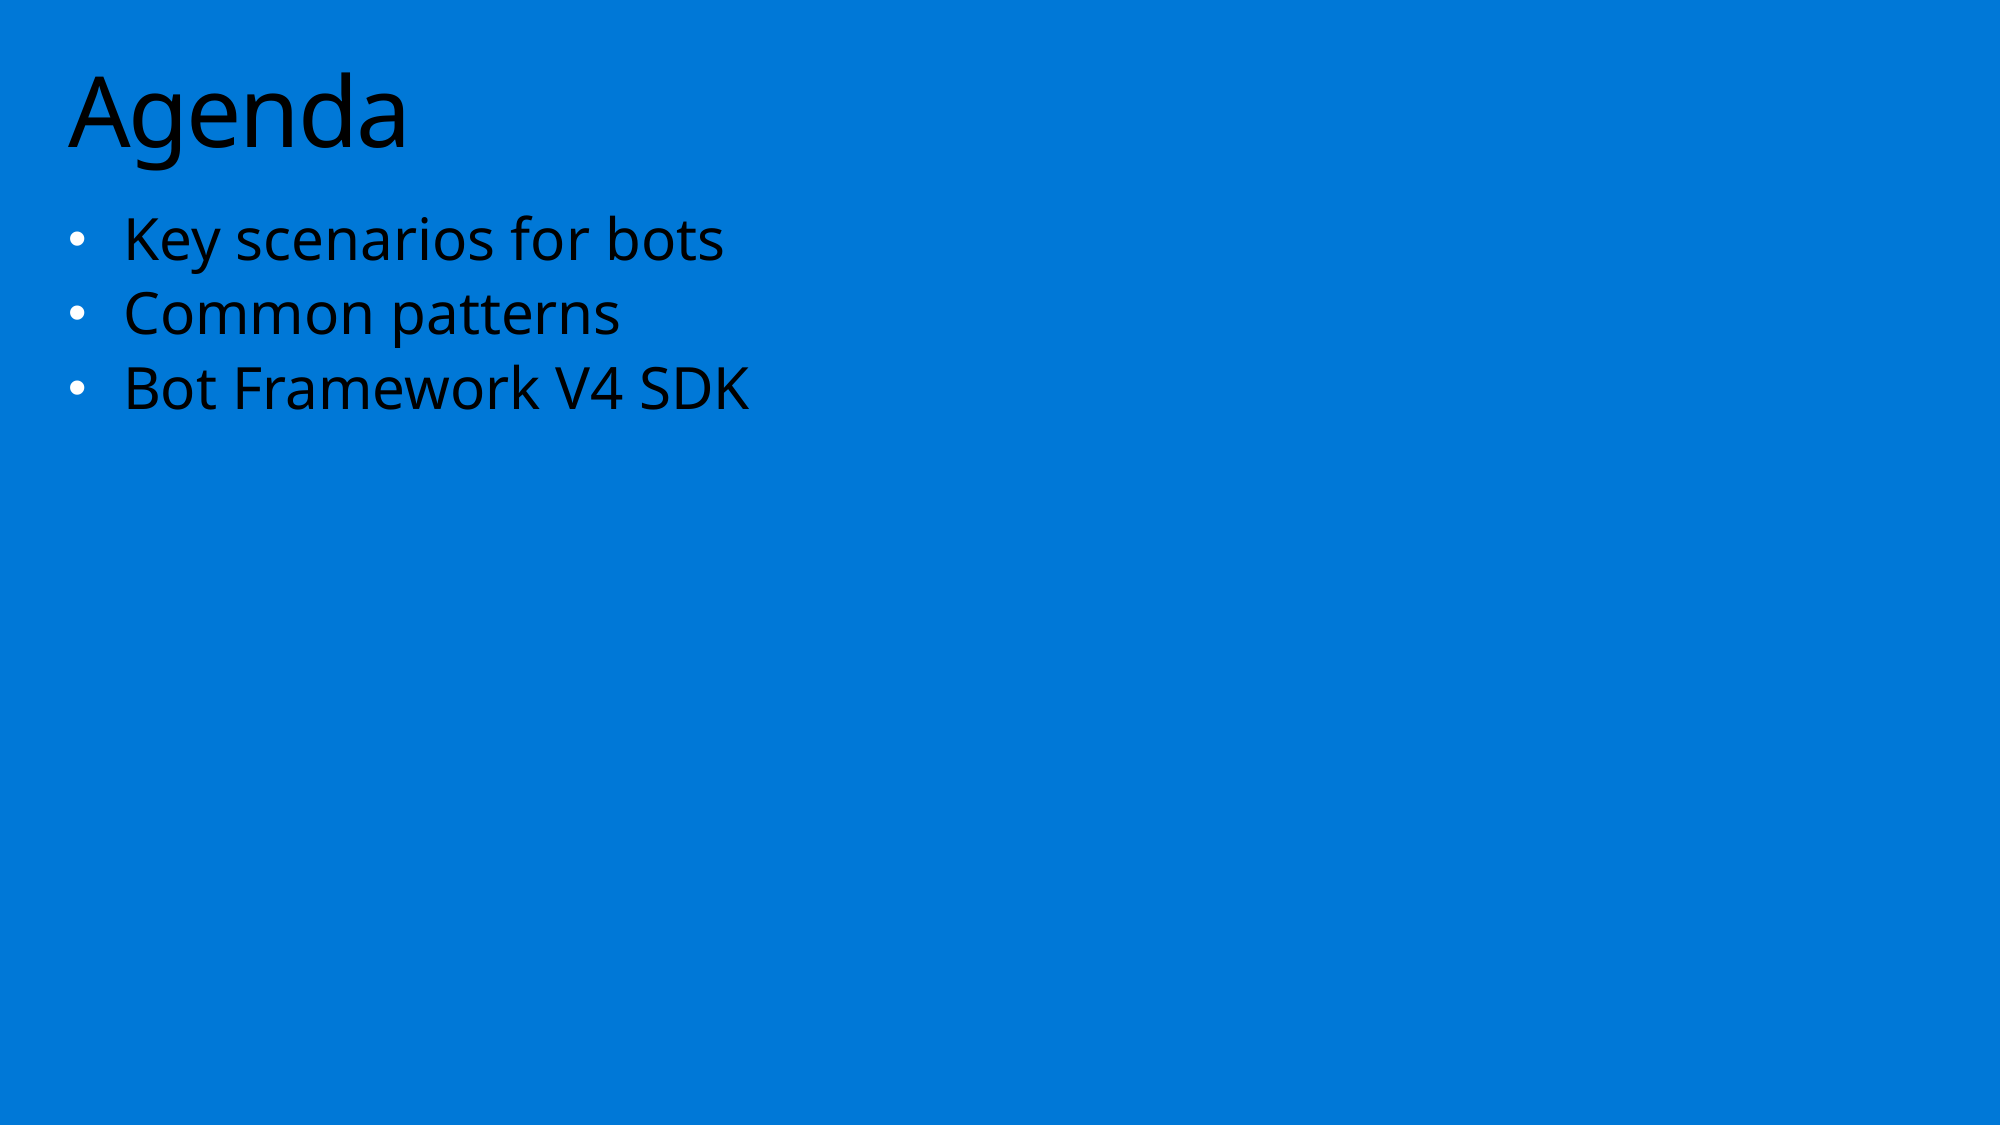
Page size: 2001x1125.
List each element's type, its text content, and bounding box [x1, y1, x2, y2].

title Agenda [44, 47, 1957, 194]
list Key scenarios for bots Common patterns Bot Framework V4 SDK [44, 194, 1957, 600]
